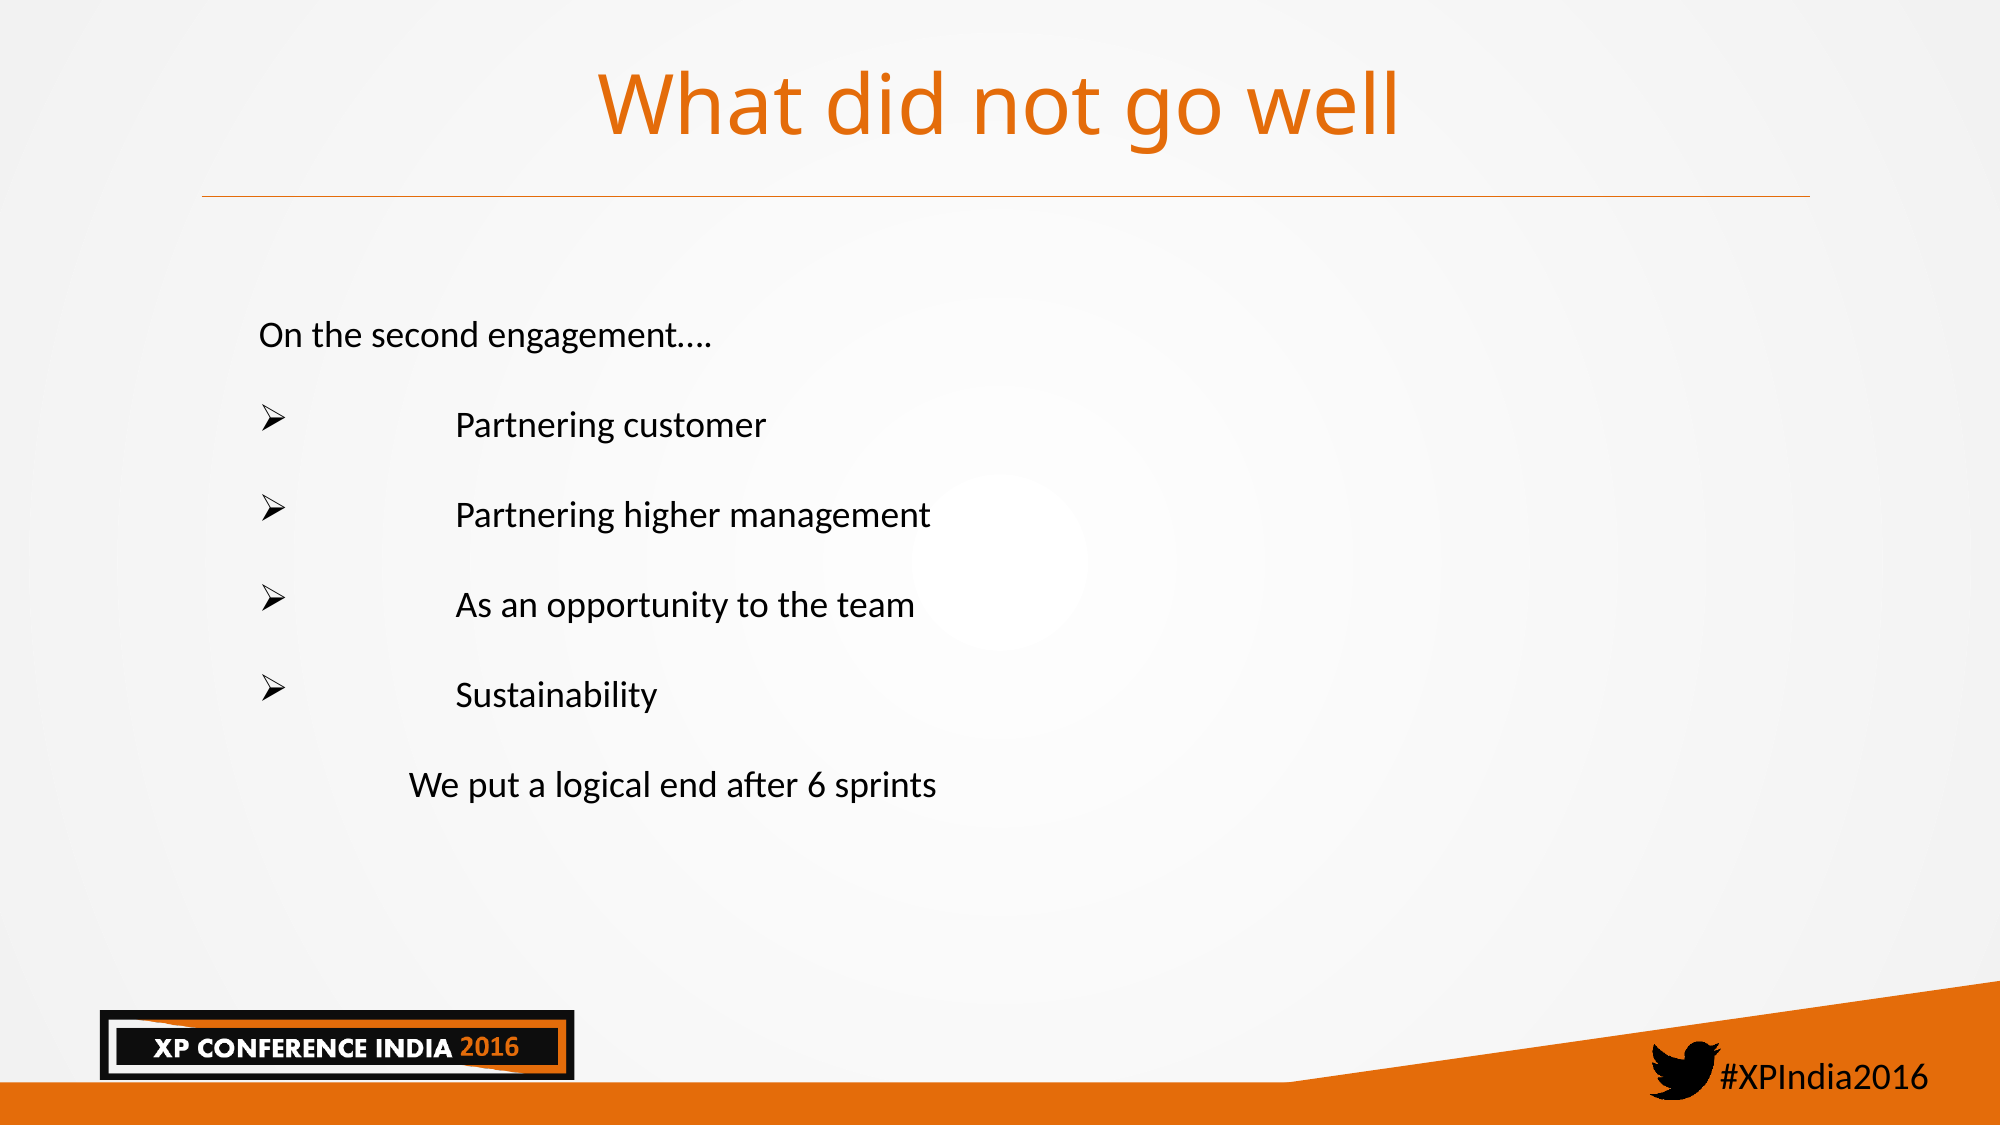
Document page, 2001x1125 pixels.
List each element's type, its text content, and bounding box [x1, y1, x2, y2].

text_box On the second engagement…. Partnering customer Partnering higher management As an opportunity to the team Sustainability We put a logical end after 6 sprints [243, 302, 1485, 858]
picture [99, 1010, 575, 1080]
title What did not go well [99, 7, 1900, 195]
